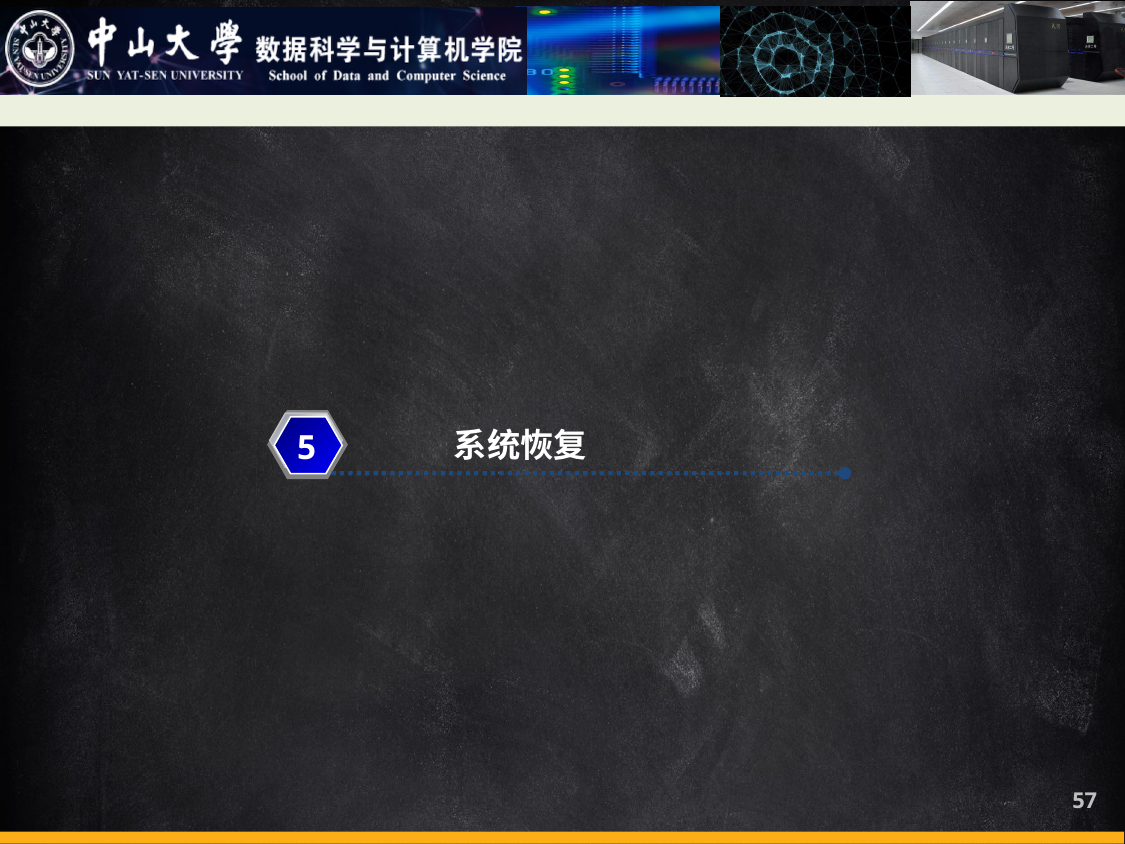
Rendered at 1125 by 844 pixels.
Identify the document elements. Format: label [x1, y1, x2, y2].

picture [0, 127, 1125, 831]
text_box [266, 409, 846, 480]
picture [0, 0, 1125, 97]
